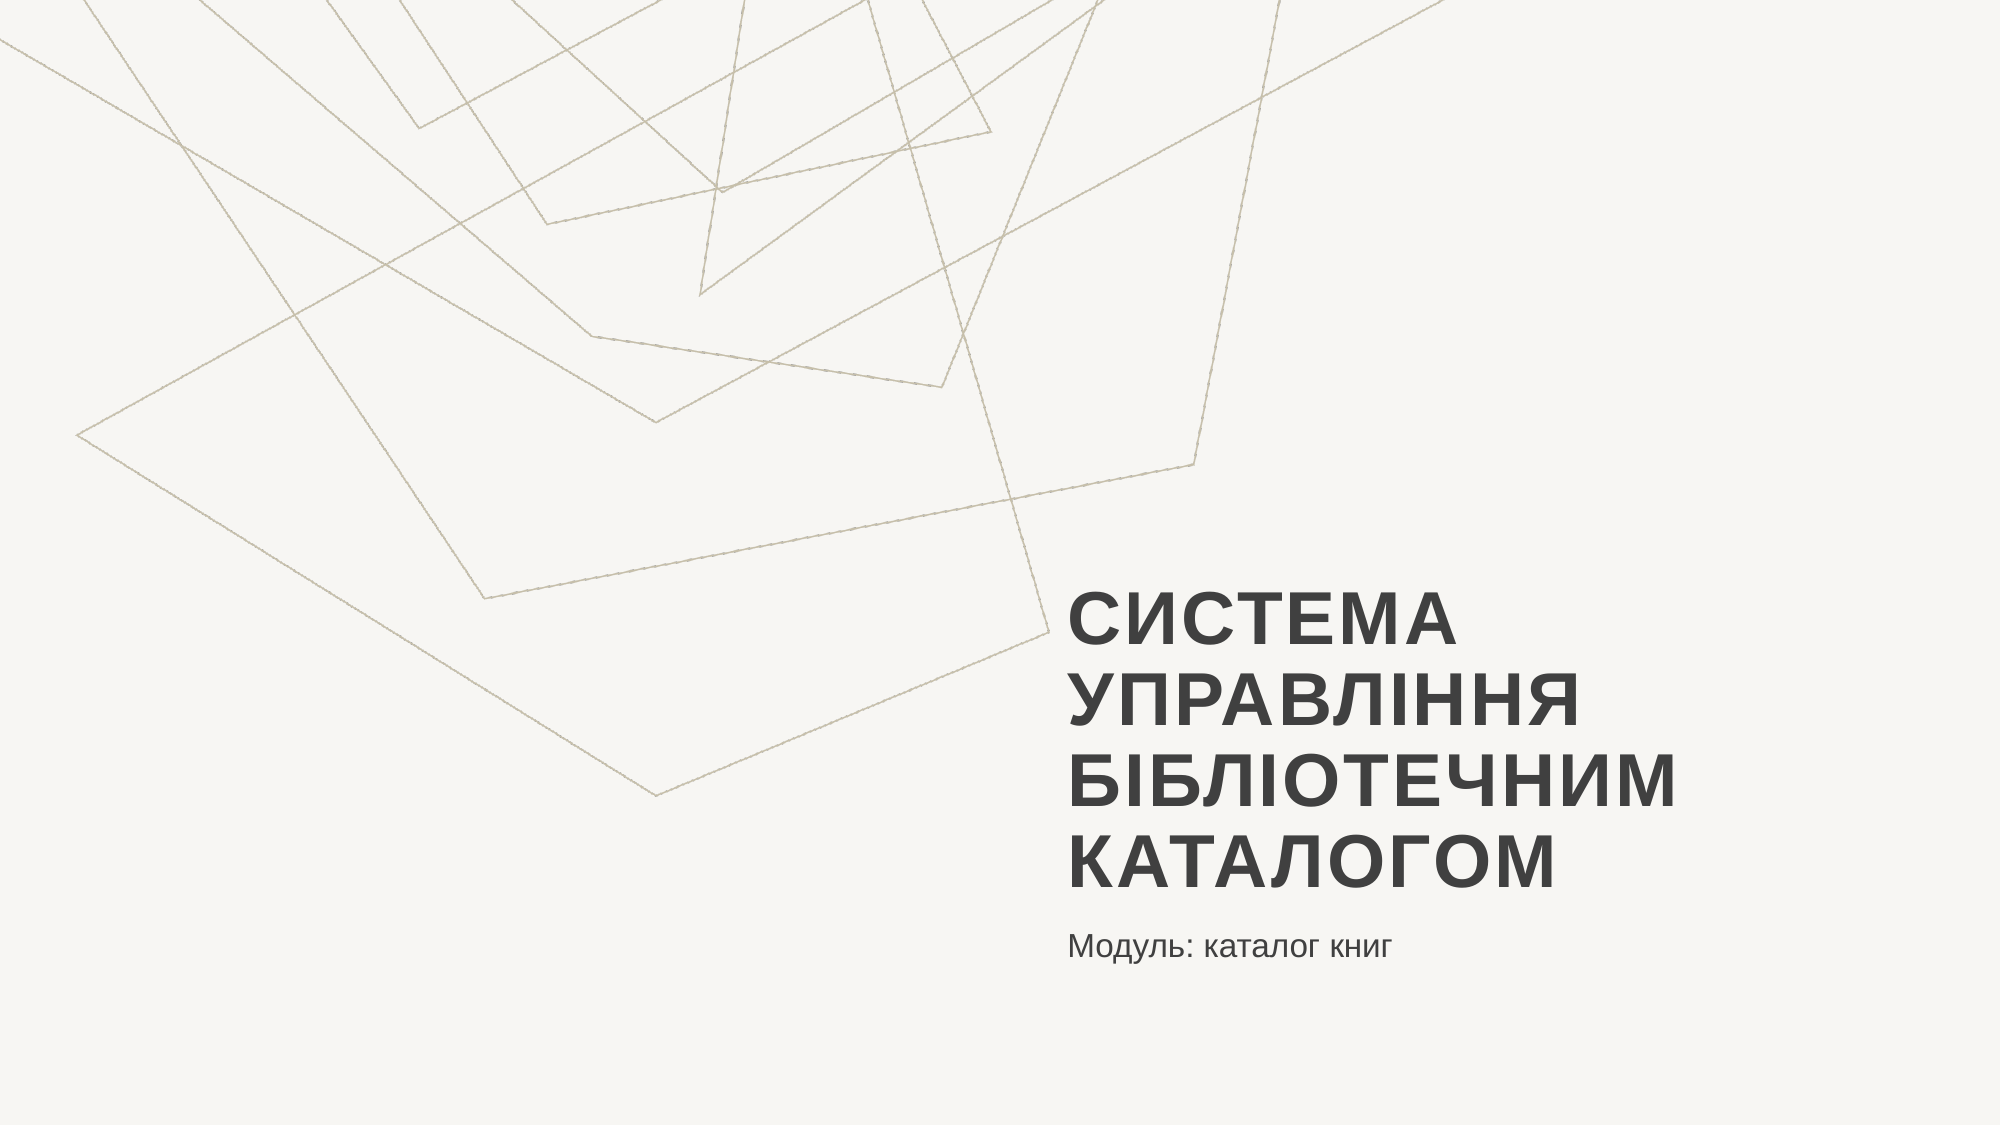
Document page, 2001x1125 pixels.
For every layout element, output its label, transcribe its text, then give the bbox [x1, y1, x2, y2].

subtitle Модуль: каталог книг [1052, 916, 1864, 982]
title Система управління бібліотечним каталогом [1052, 727, 1864, 912]
picture [0, 0, 1557, 830]
